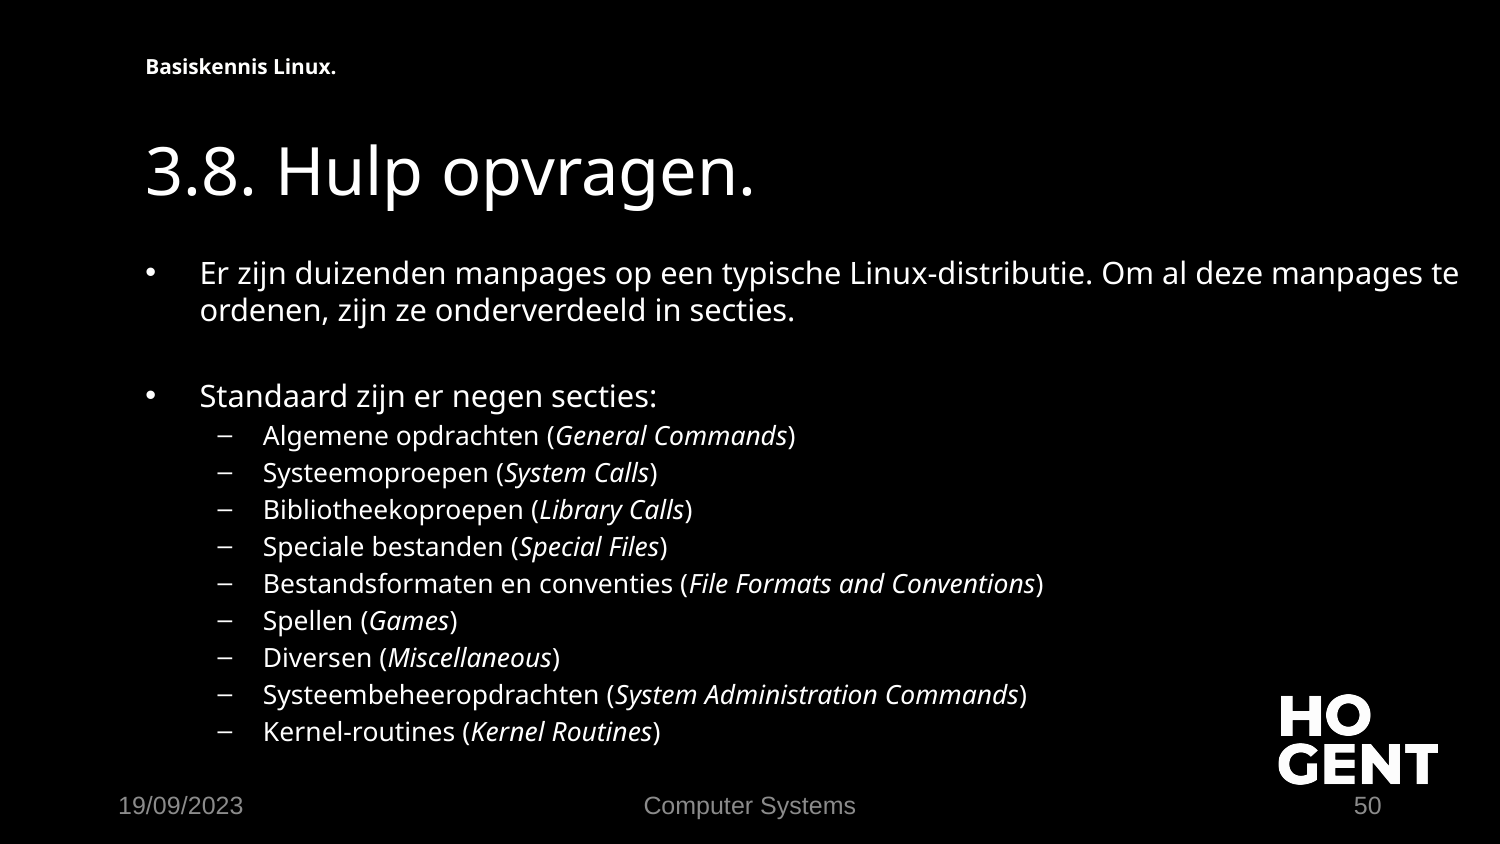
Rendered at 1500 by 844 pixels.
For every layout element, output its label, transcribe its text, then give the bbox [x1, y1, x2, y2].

footer Computer Systems [496, 782, 1004, 828]
list Er zijn duizenden manpages op een typische Linux-distributie. Om al deze manpages te ordenen, zijn ze onderverdeeld in secties. Standaard zijn er negen secties: Algemene opdrachten (General Commands) Systeemoproepen (System Calls) Bibliotheekoproepen (Library Calls) Speciale bestanden (Special Files) Bestandsformaten en conventies (File Formats and Conventions) Spellen (Games) Diversen (Miscellaneous) Systeembeheeropdrachten (System Administration Commands) Kernel-routines (Kernel Routines) [130, 245, 1481, 759]
slide_number 50 [1059, 782, 1397, 828]
title 3.8. Hulp opvragen. [130, 121, 1170, 223]
list Basiskennis Linux. [130, 46, 806, 100]
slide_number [103, 782, 441, 828]
